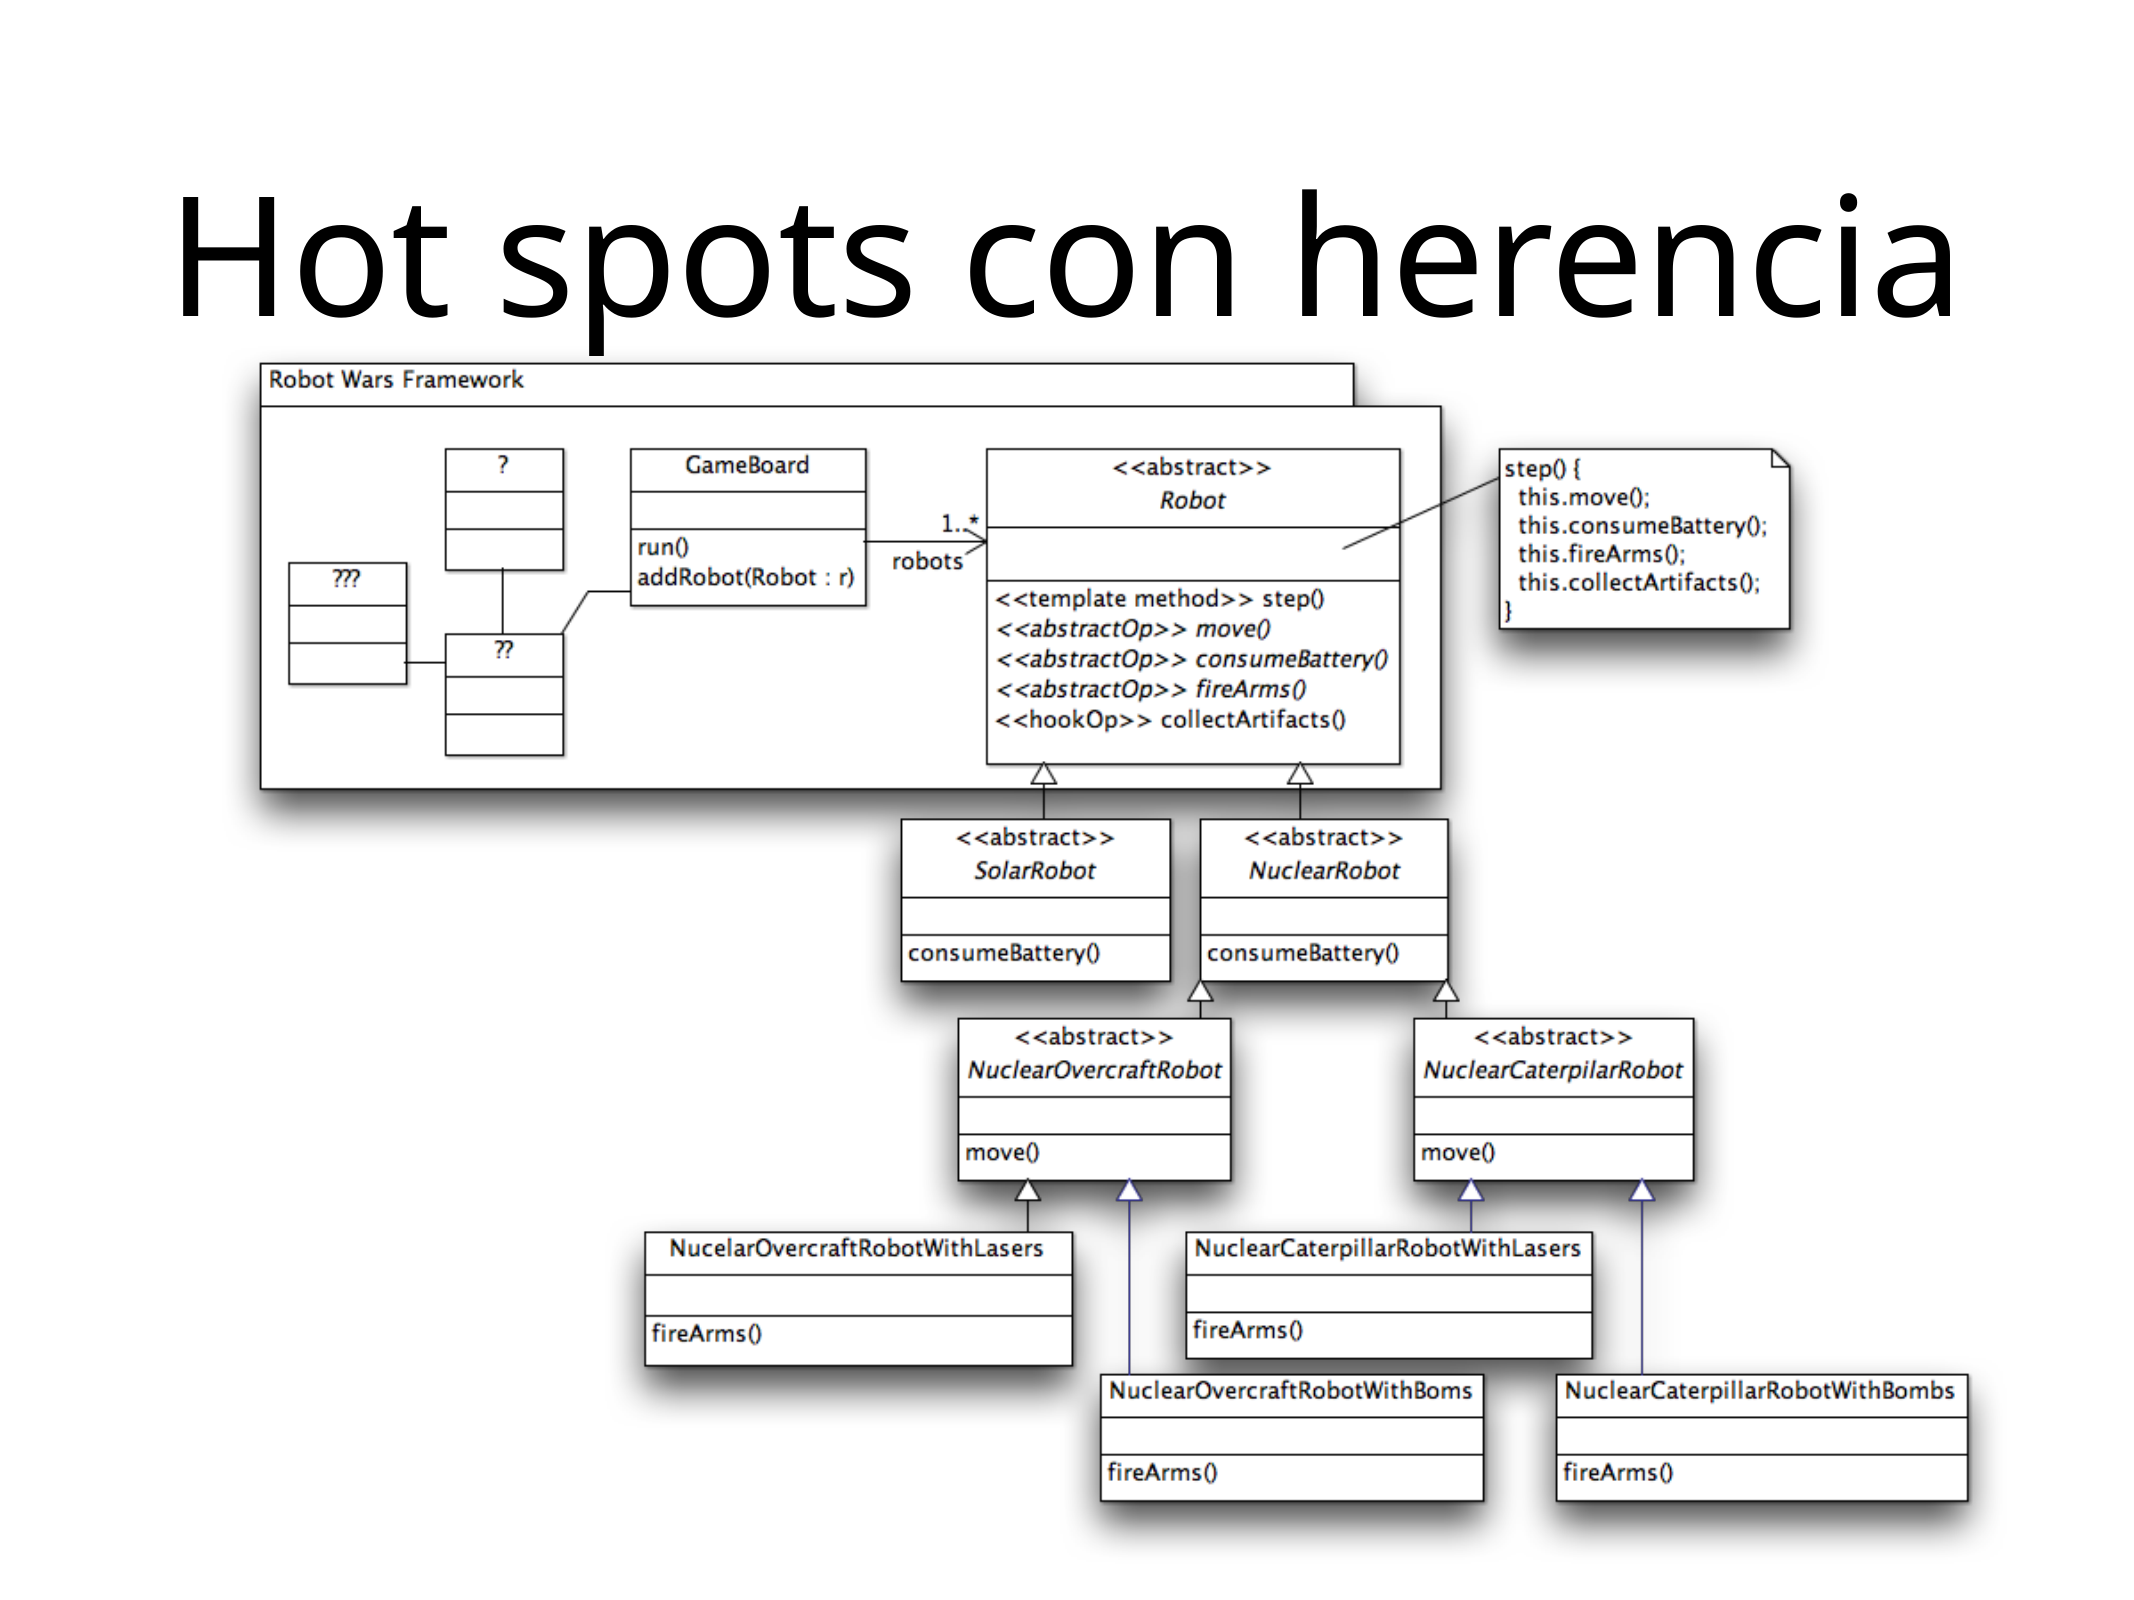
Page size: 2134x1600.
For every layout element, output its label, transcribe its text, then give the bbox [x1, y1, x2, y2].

title Hot spots con herencia [155, 72, 1978, 428]
picture [253, 356, 1978, 1514]
